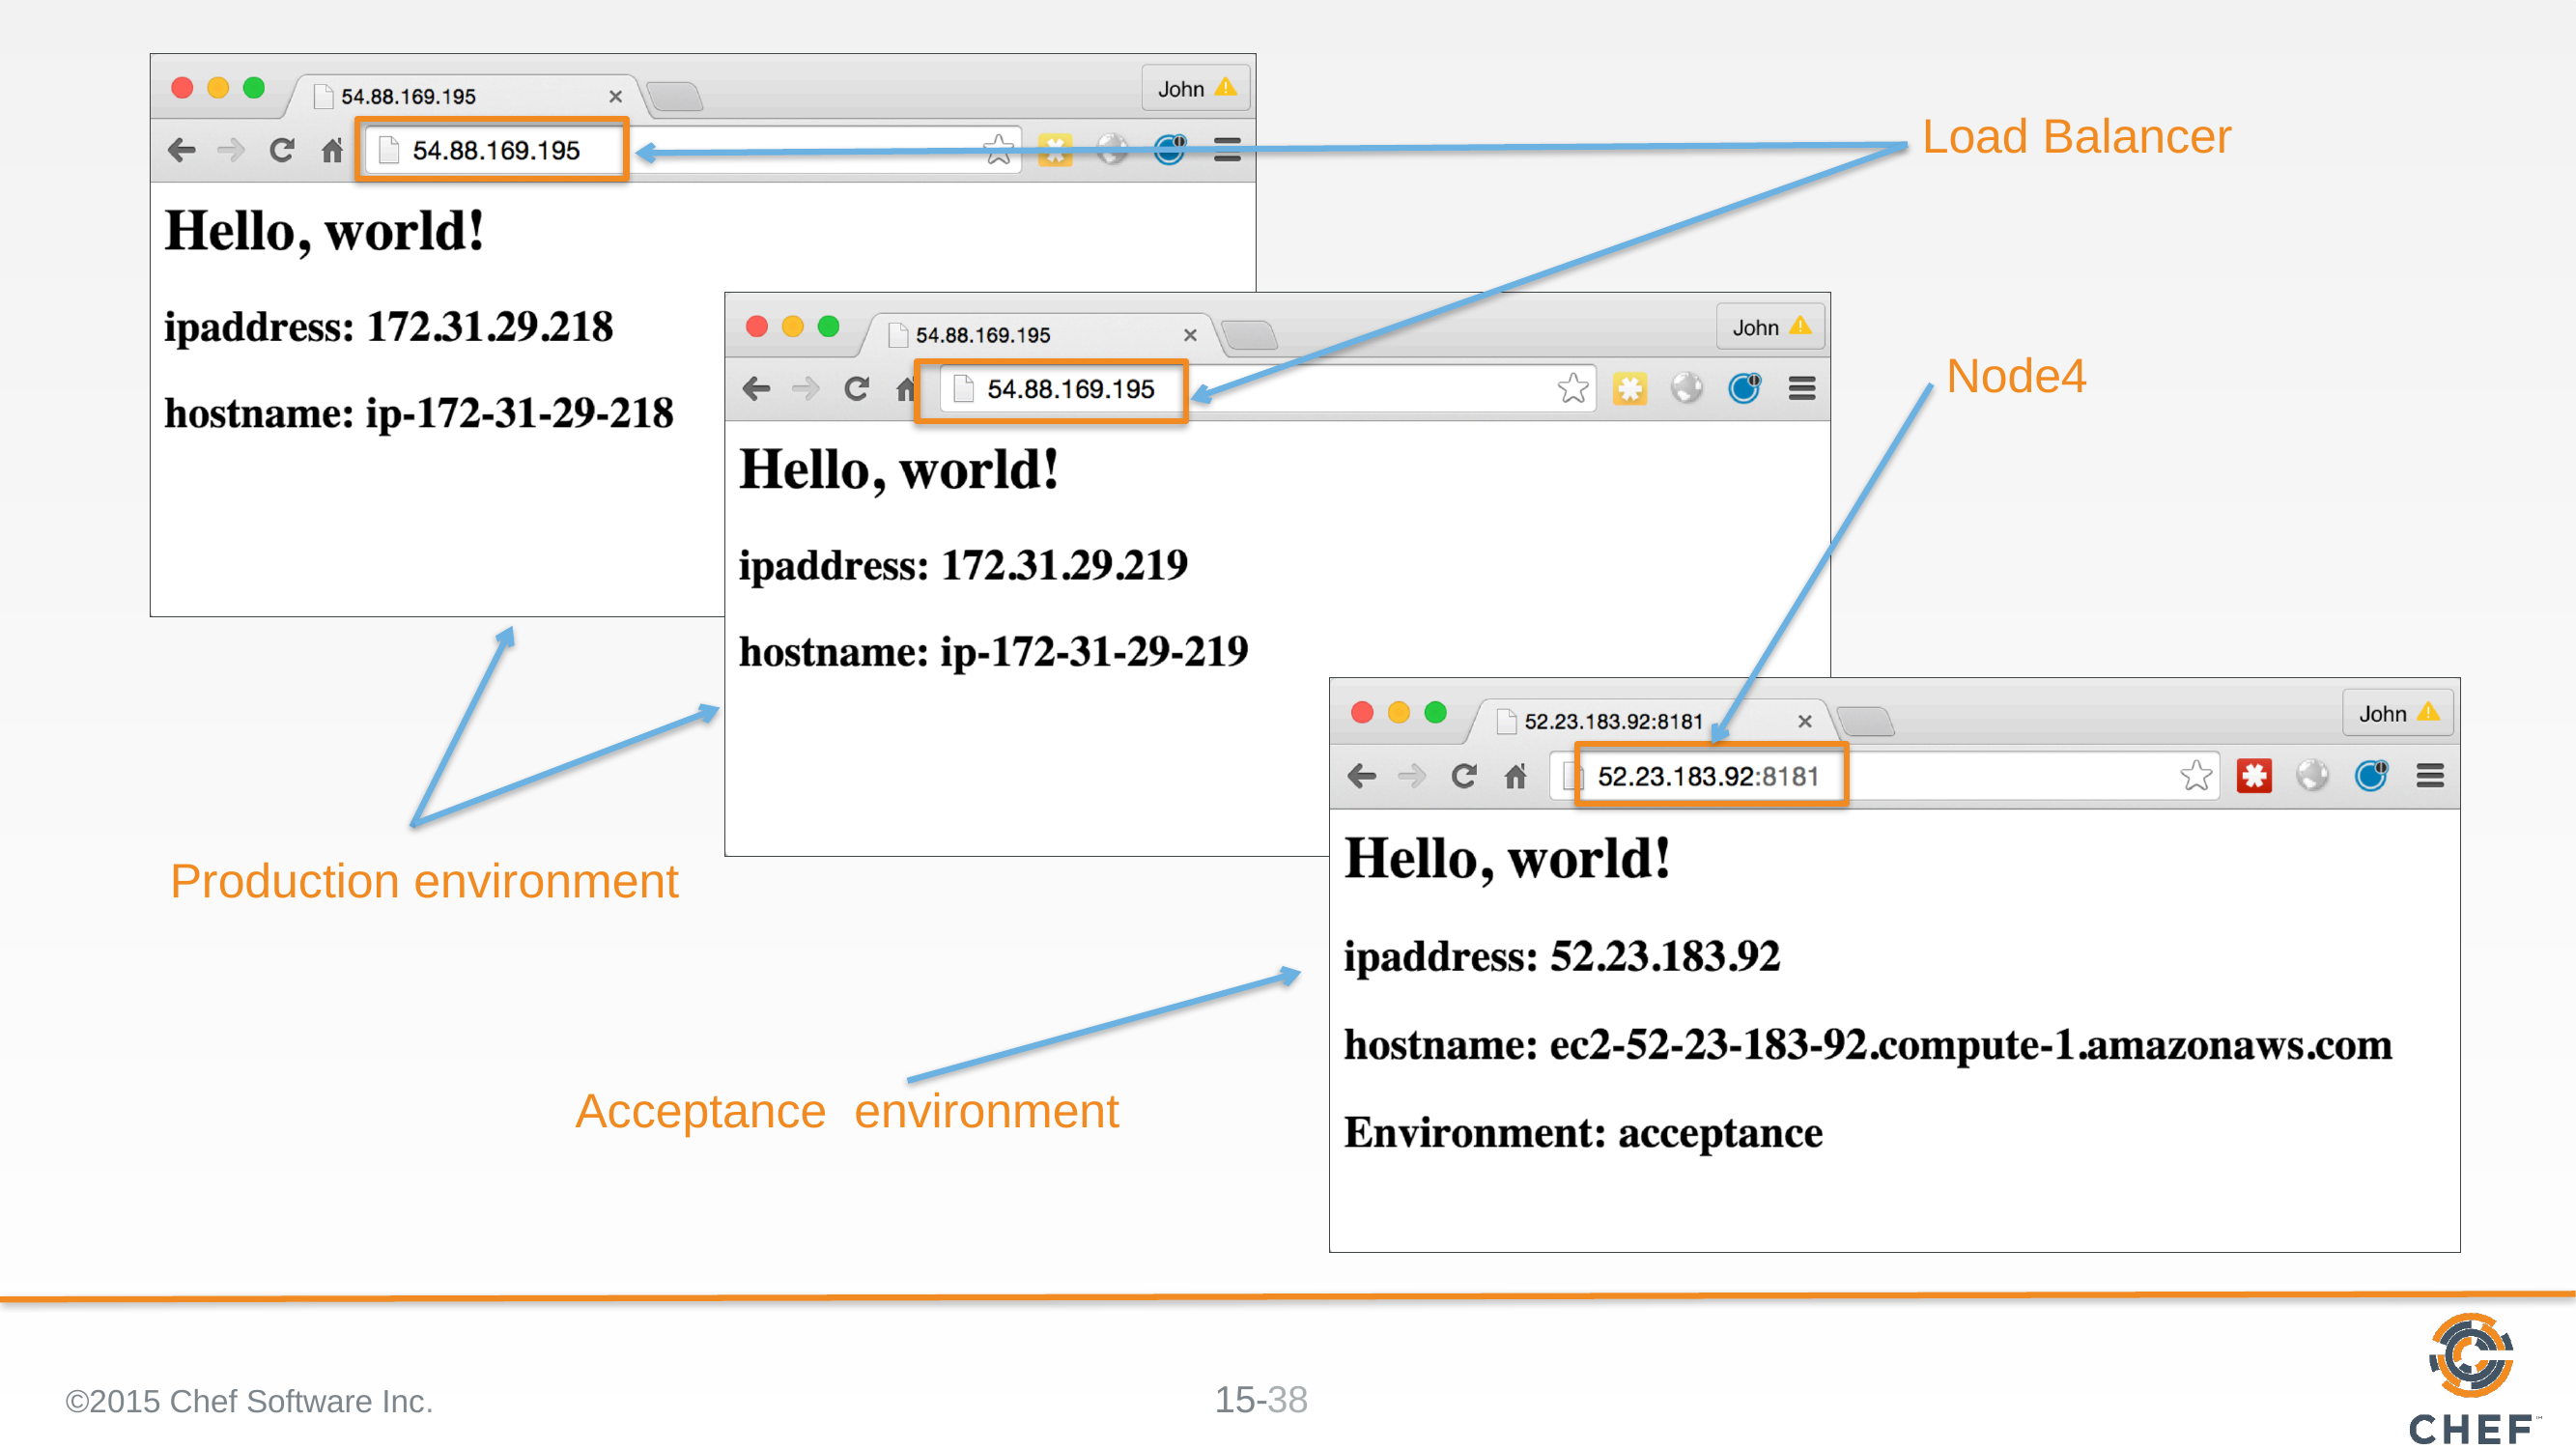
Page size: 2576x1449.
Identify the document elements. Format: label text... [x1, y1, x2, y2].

text_box Acceptance environment [560, 1065, 1040, 1173]
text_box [635, 144, 1189, 154]
picture [1158, 154, 1181, 162]
text_box Production environment [155, 835, 635, 943]
text_box Node4 [1931, 329, 2411, 439]
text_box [1190, 144, 1909, 400]
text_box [1712, 384, 1933, 745]
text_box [411, 625, 513, 708]
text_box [414, 707, 721, 825]
picture [149, 53, 2461, 1253]
text_box Load Balancer [1907, 90, 2387, 199]
slide_number 38 [998, 1359, 1578, 1437]
footer ©2015 Chef Software Inc. [51, 1359, 952, 1440]
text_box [907, 971, 1302, 1082]
picture [2399, 1297, 2550, 1449]
